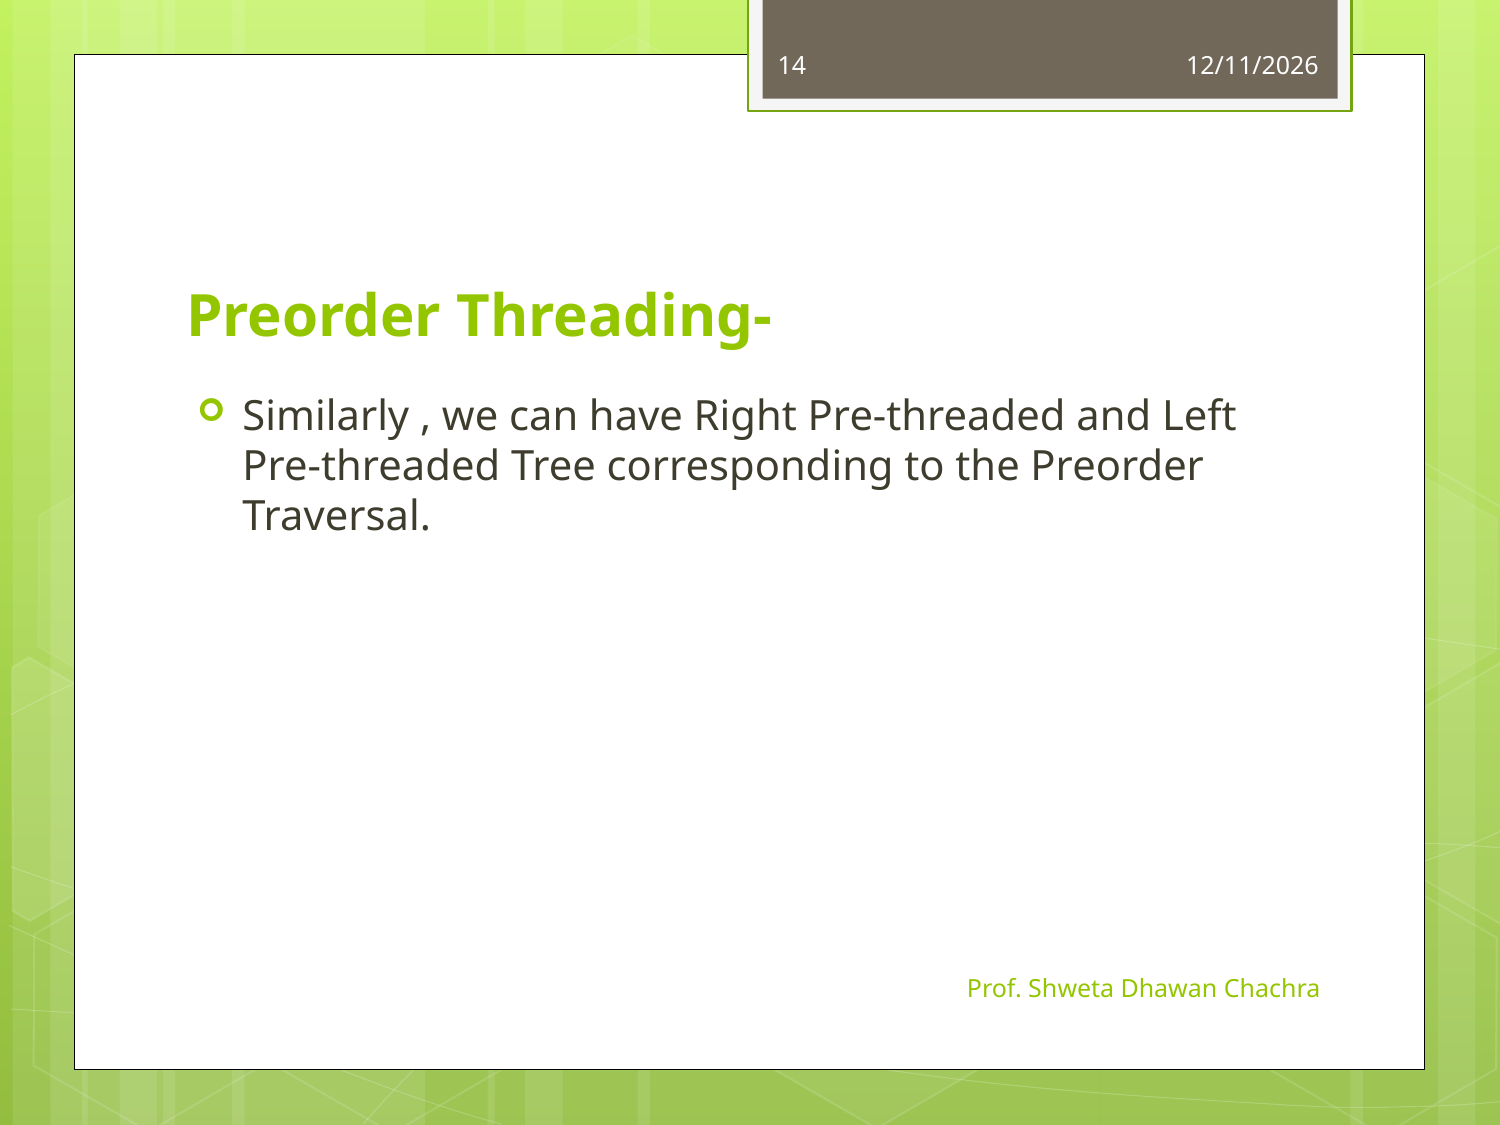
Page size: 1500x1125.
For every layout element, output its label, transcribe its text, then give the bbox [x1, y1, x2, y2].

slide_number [983, 36, 1334, 97]
title Preorder Threading- [171, 168, 1324, 357]
slide_number 14 [762, 36, 982, 97]
list Similarly , we can have Right Pre-threaded and Left Pre-threaded Tree corresponding to the Preorder Traversal. [171, 381, 1283, 957]
footer Prof. Shweta Dhawan Chachra [761, 960, 1336, 1020]
